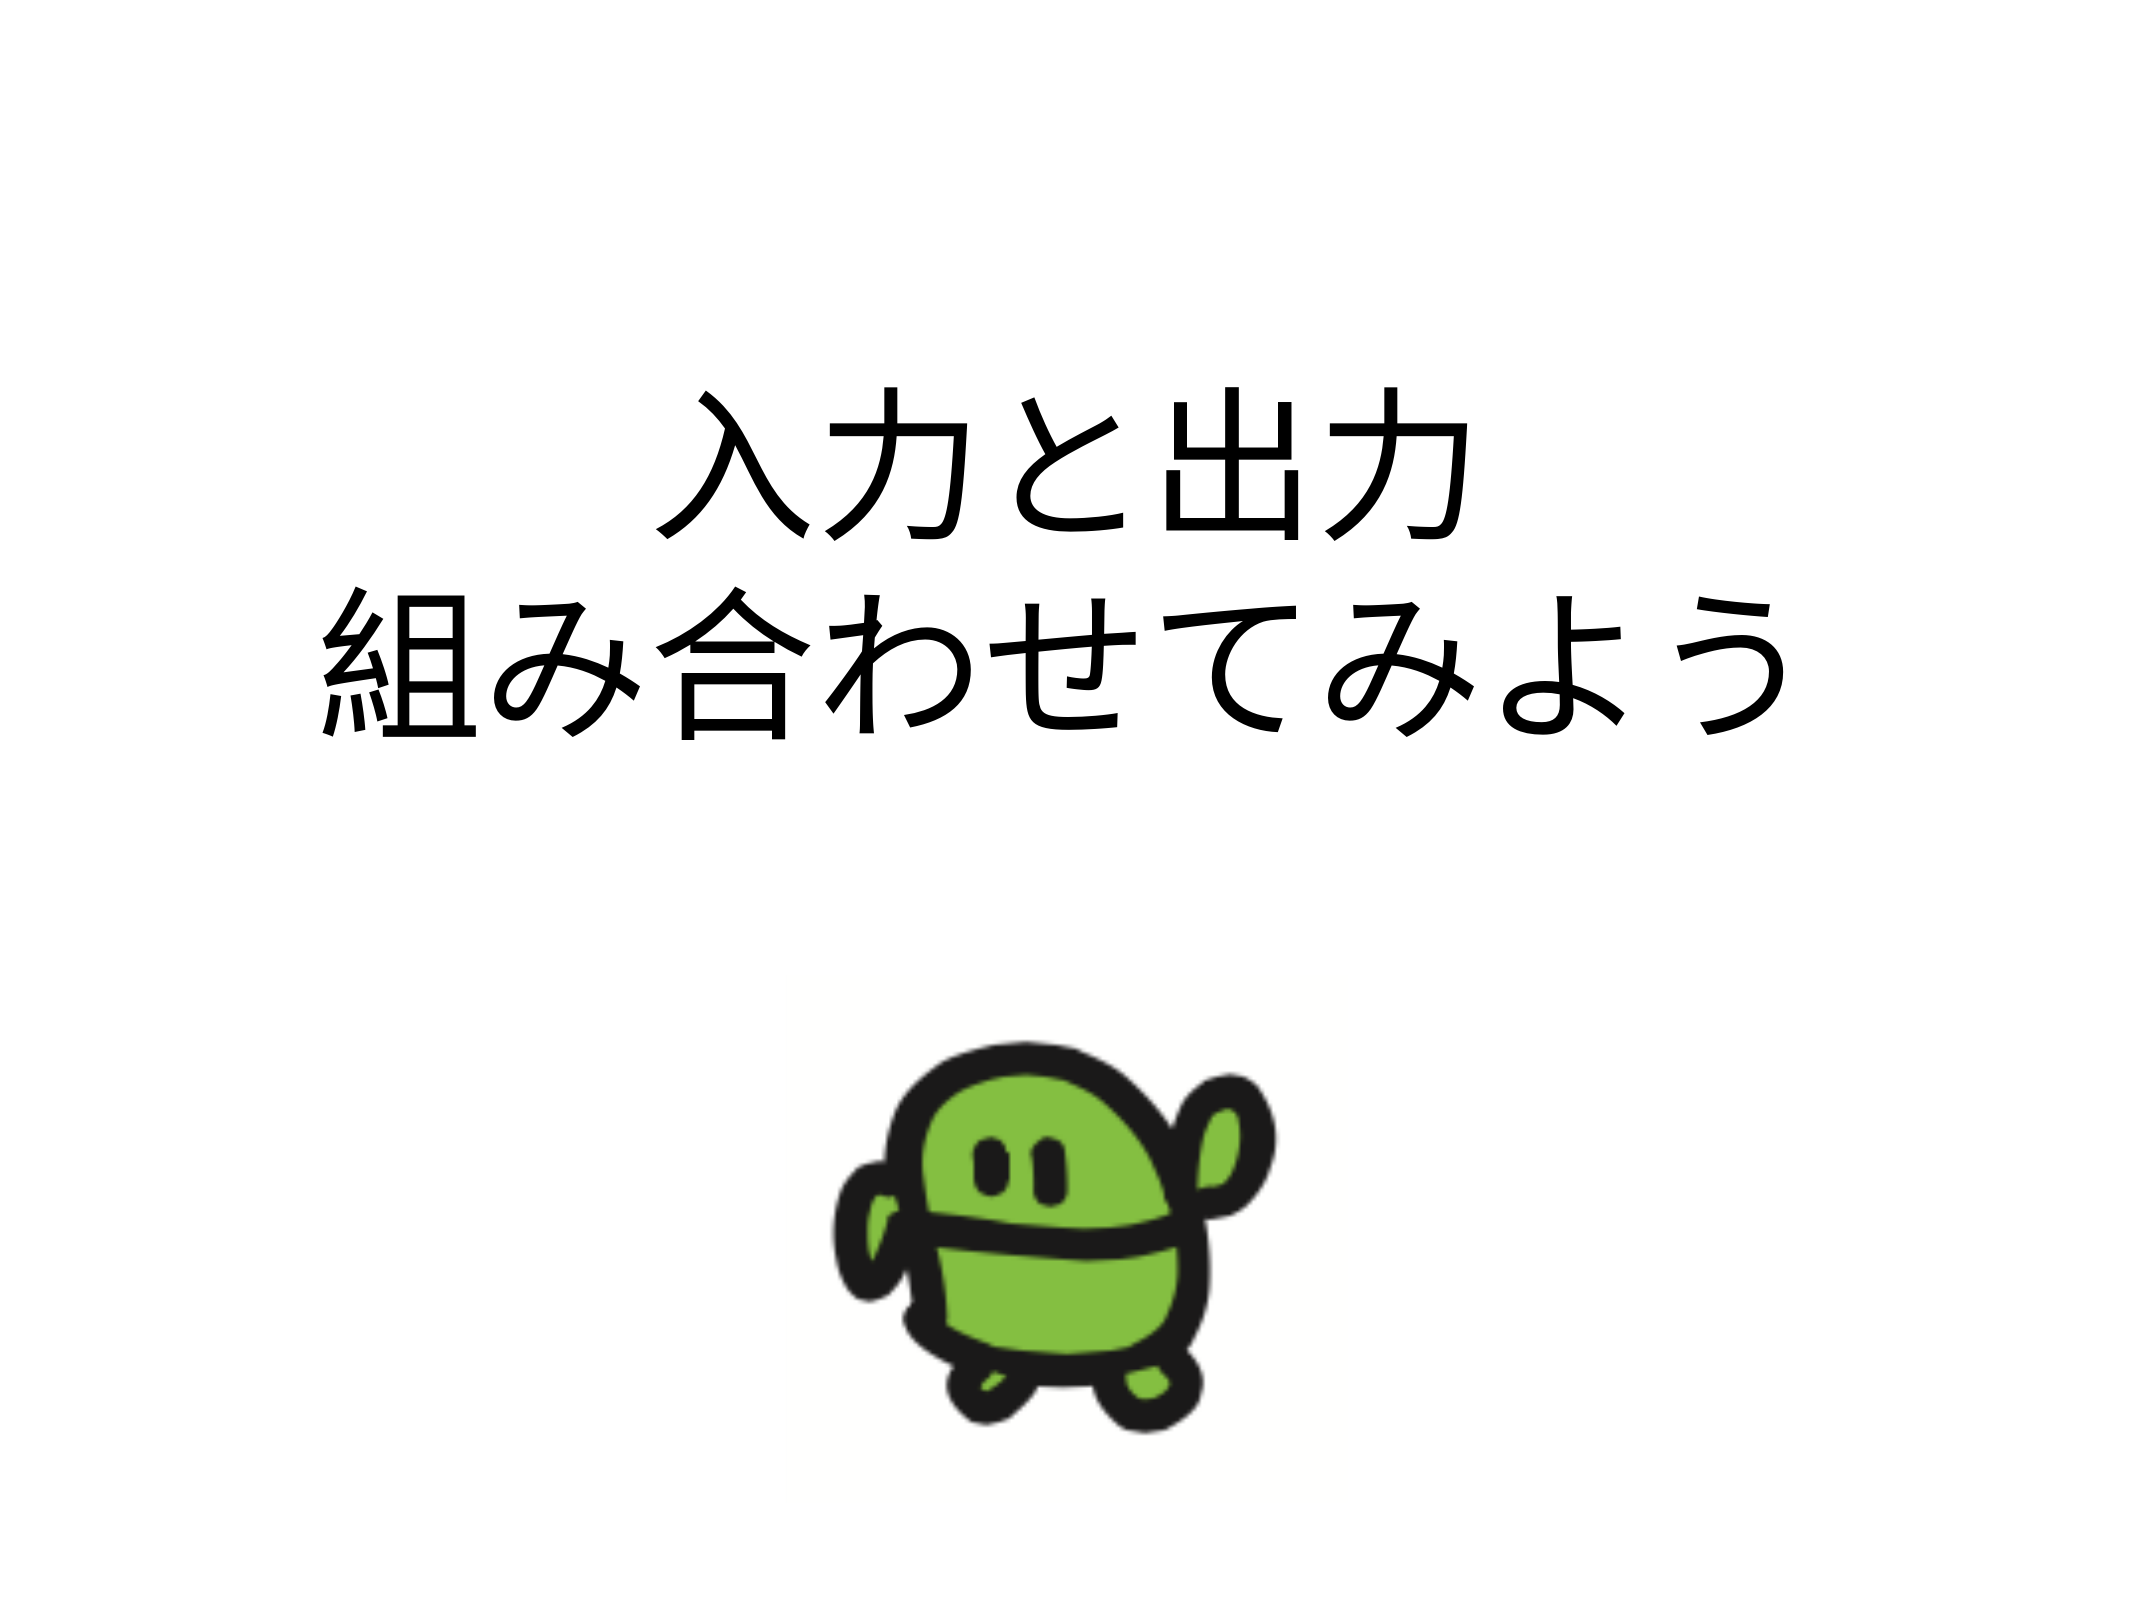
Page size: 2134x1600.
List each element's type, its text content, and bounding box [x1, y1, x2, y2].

picture [785, 975, 1348, 1503]
title 入力と出力 組み合わせてみよう [0, 77, 2134, 1045]
